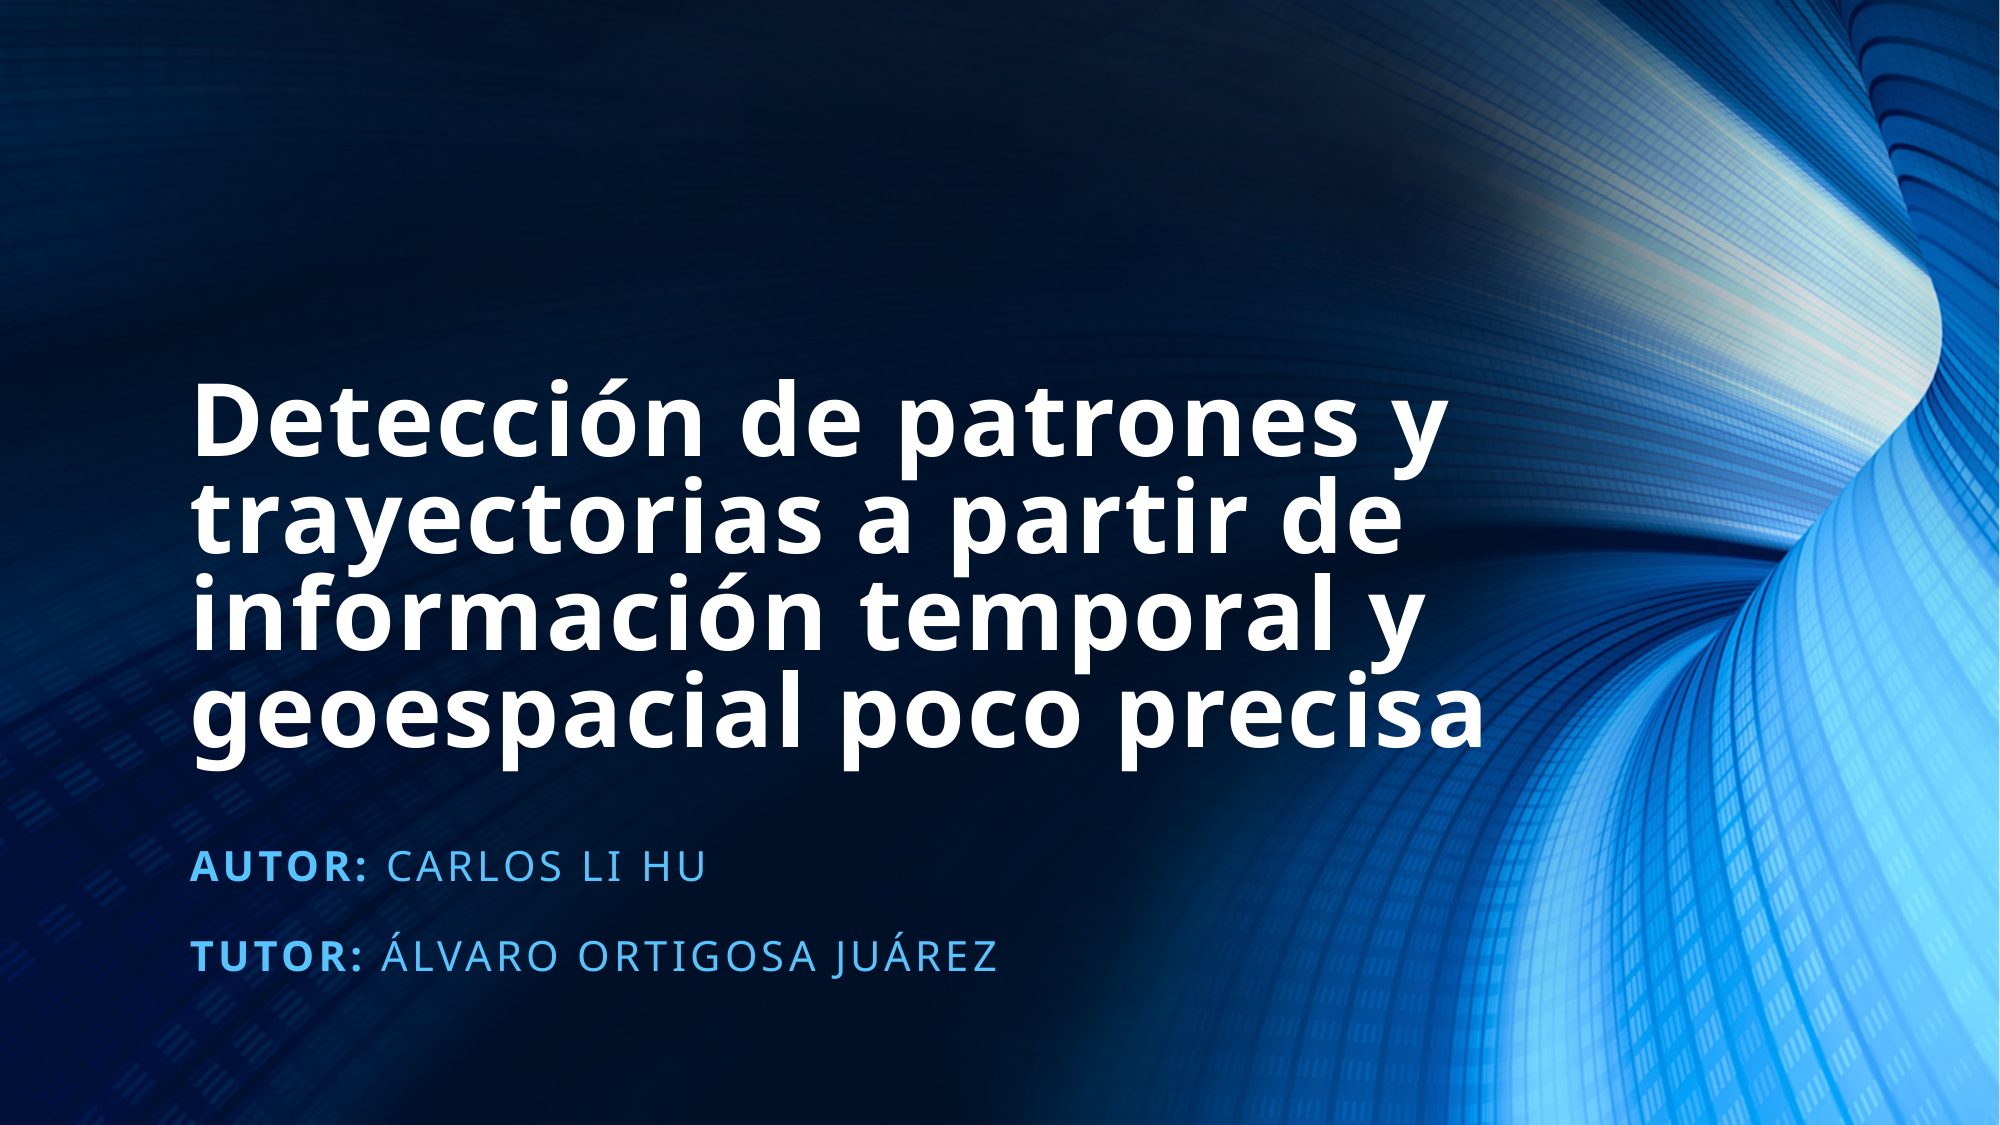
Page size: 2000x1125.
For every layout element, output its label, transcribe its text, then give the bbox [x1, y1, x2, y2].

picture [0, 0, 2000, 1125]
subtitle Autor: carlos li hu tutor: Álvaro ortigosa Juárez [174, 787, 1525, 988]
title Detección de patrones y trayectorias a partir de información temporal y geoespacial poco precisa [174, 299, 1525, 775]
